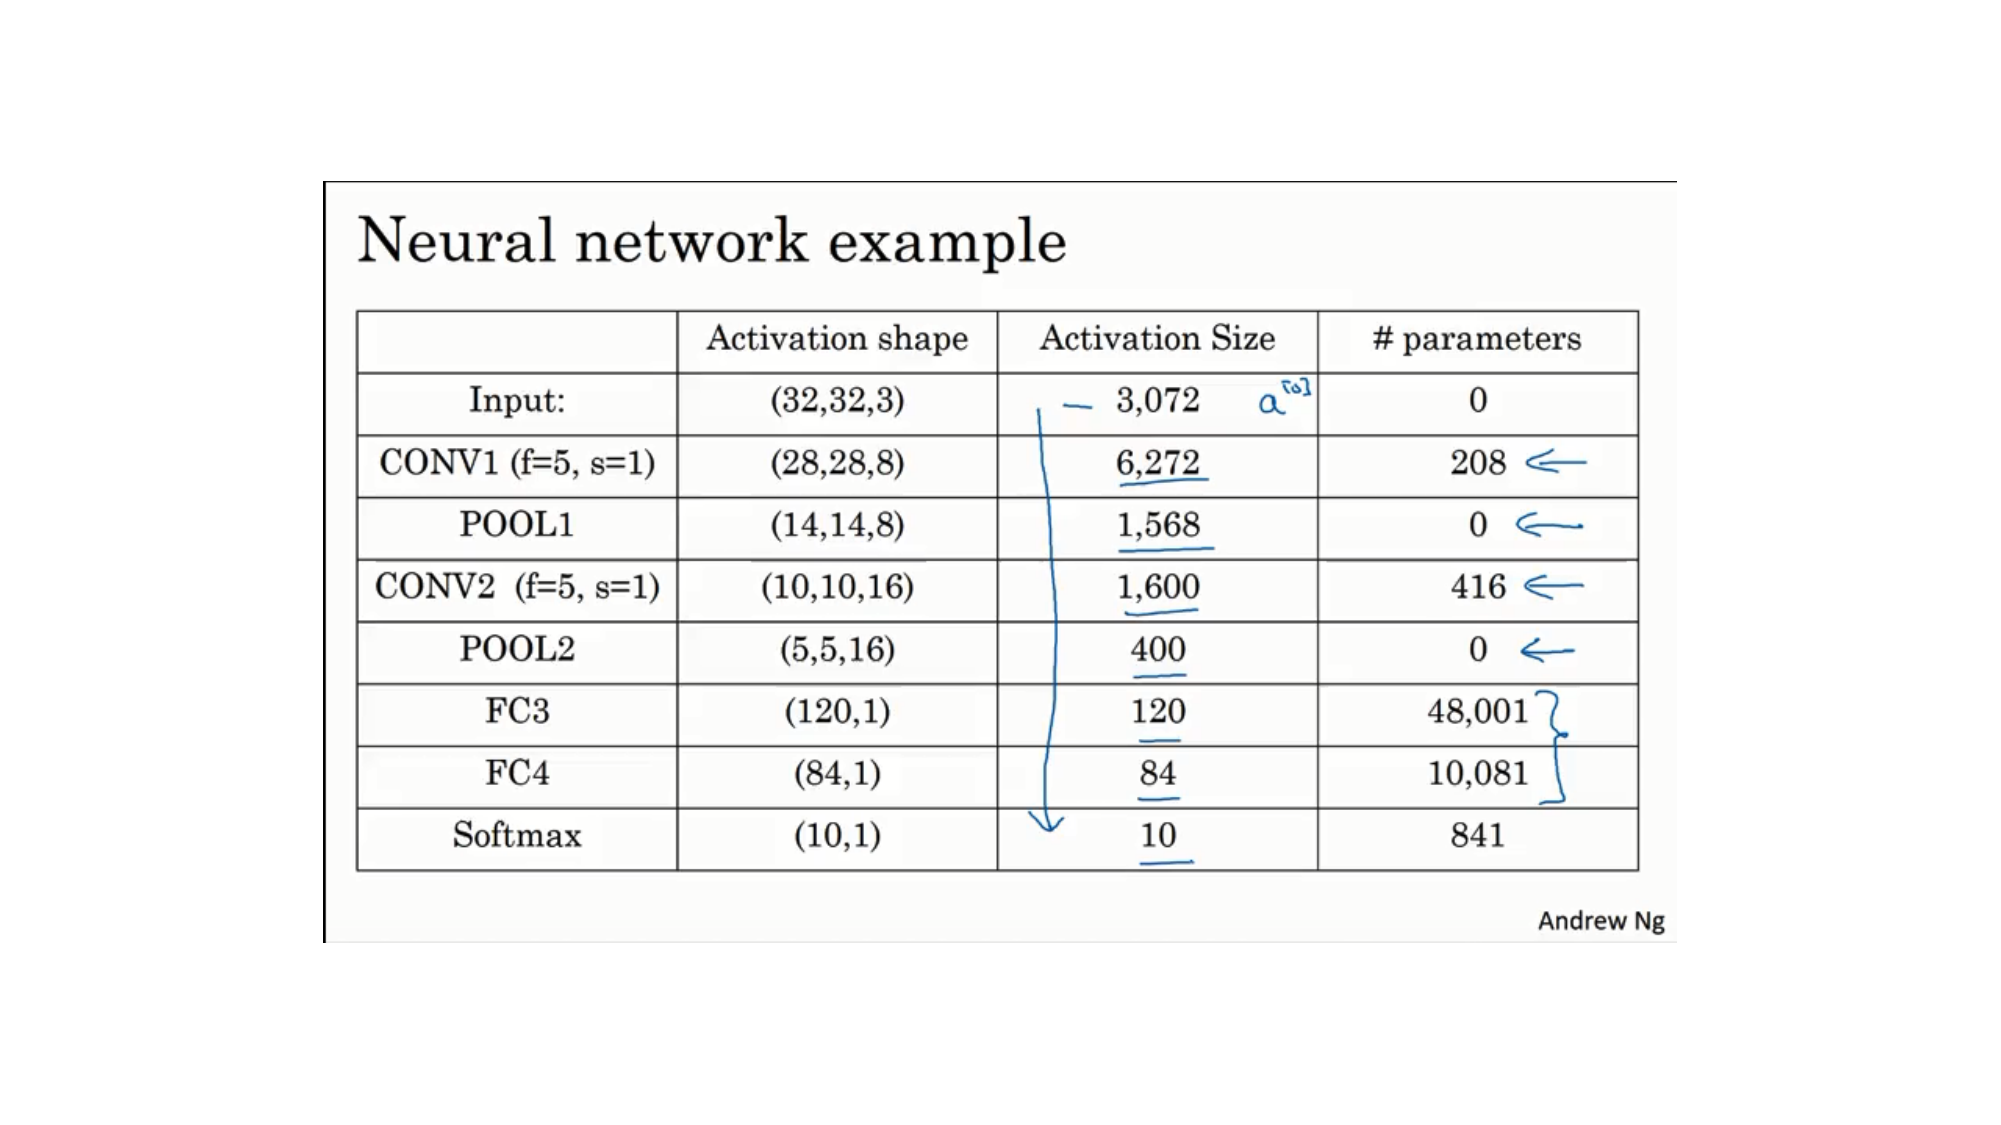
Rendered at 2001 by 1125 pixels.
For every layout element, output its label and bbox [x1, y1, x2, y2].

picture [323, 181, 1677, 943]
